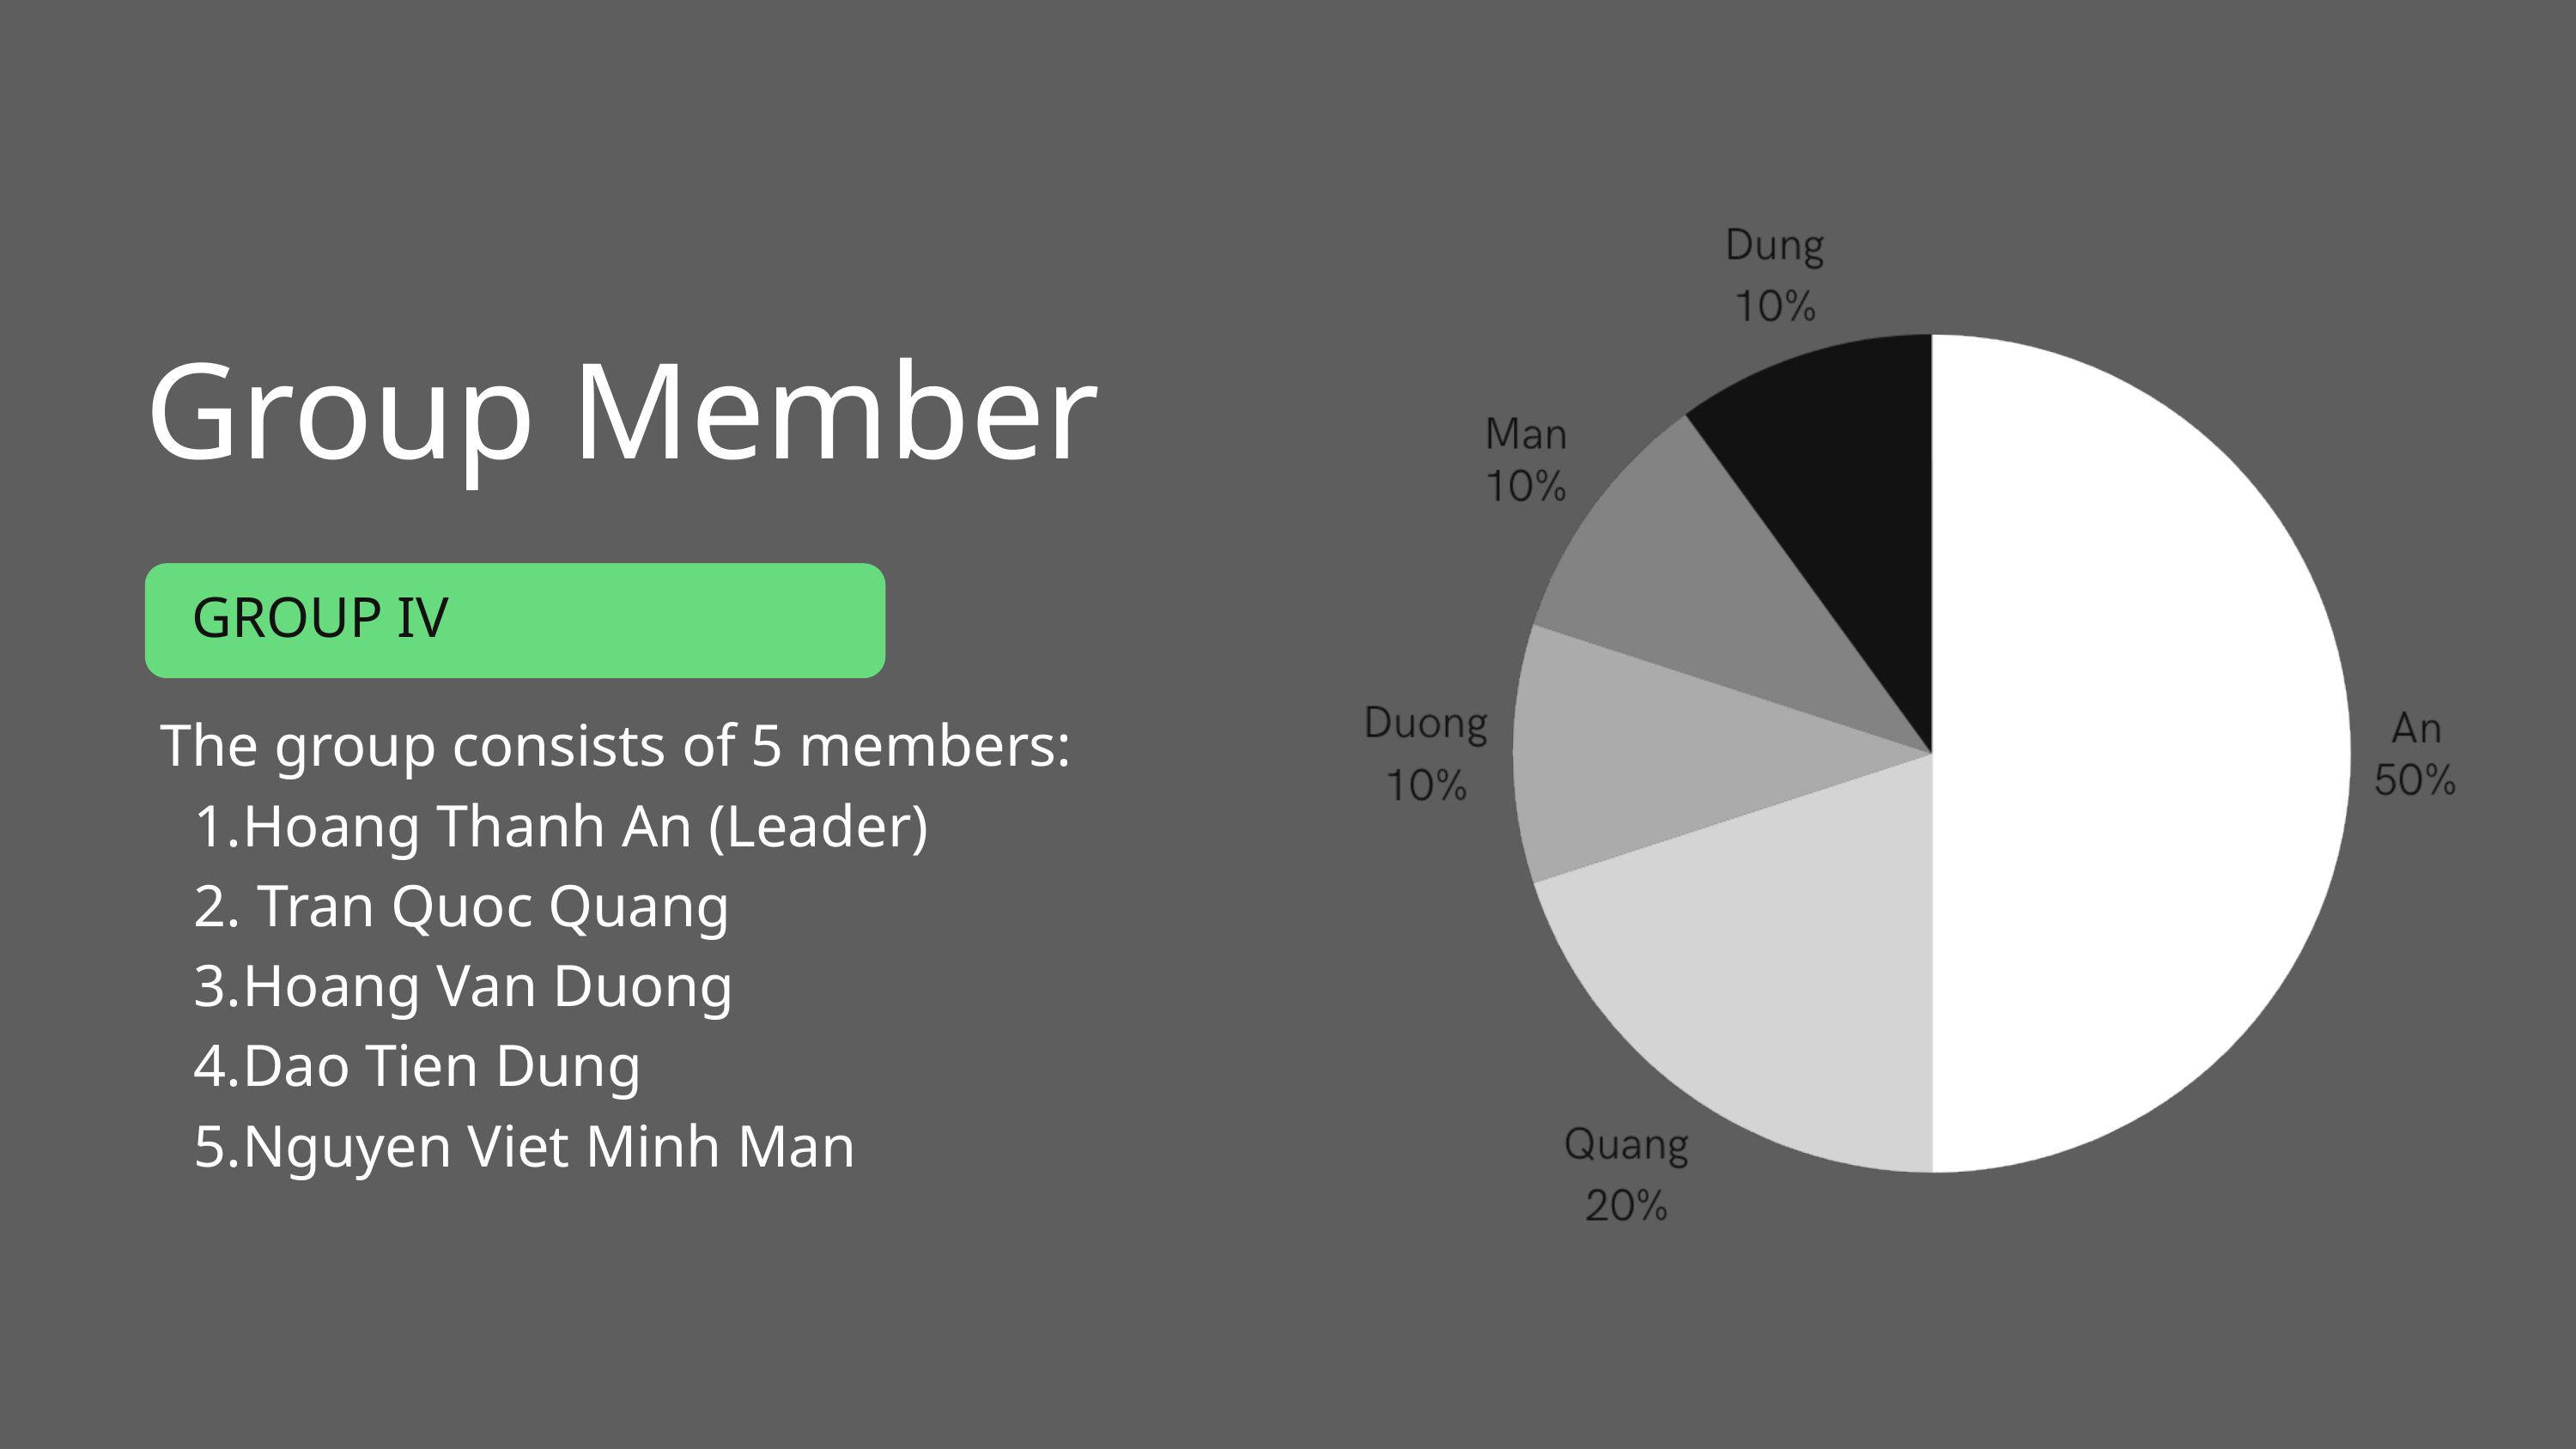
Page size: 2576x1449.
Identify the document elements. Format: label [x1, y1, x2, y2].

picture [1255, 118, 2567, 1331]
text_box [144, 327, 1139, 1174]
